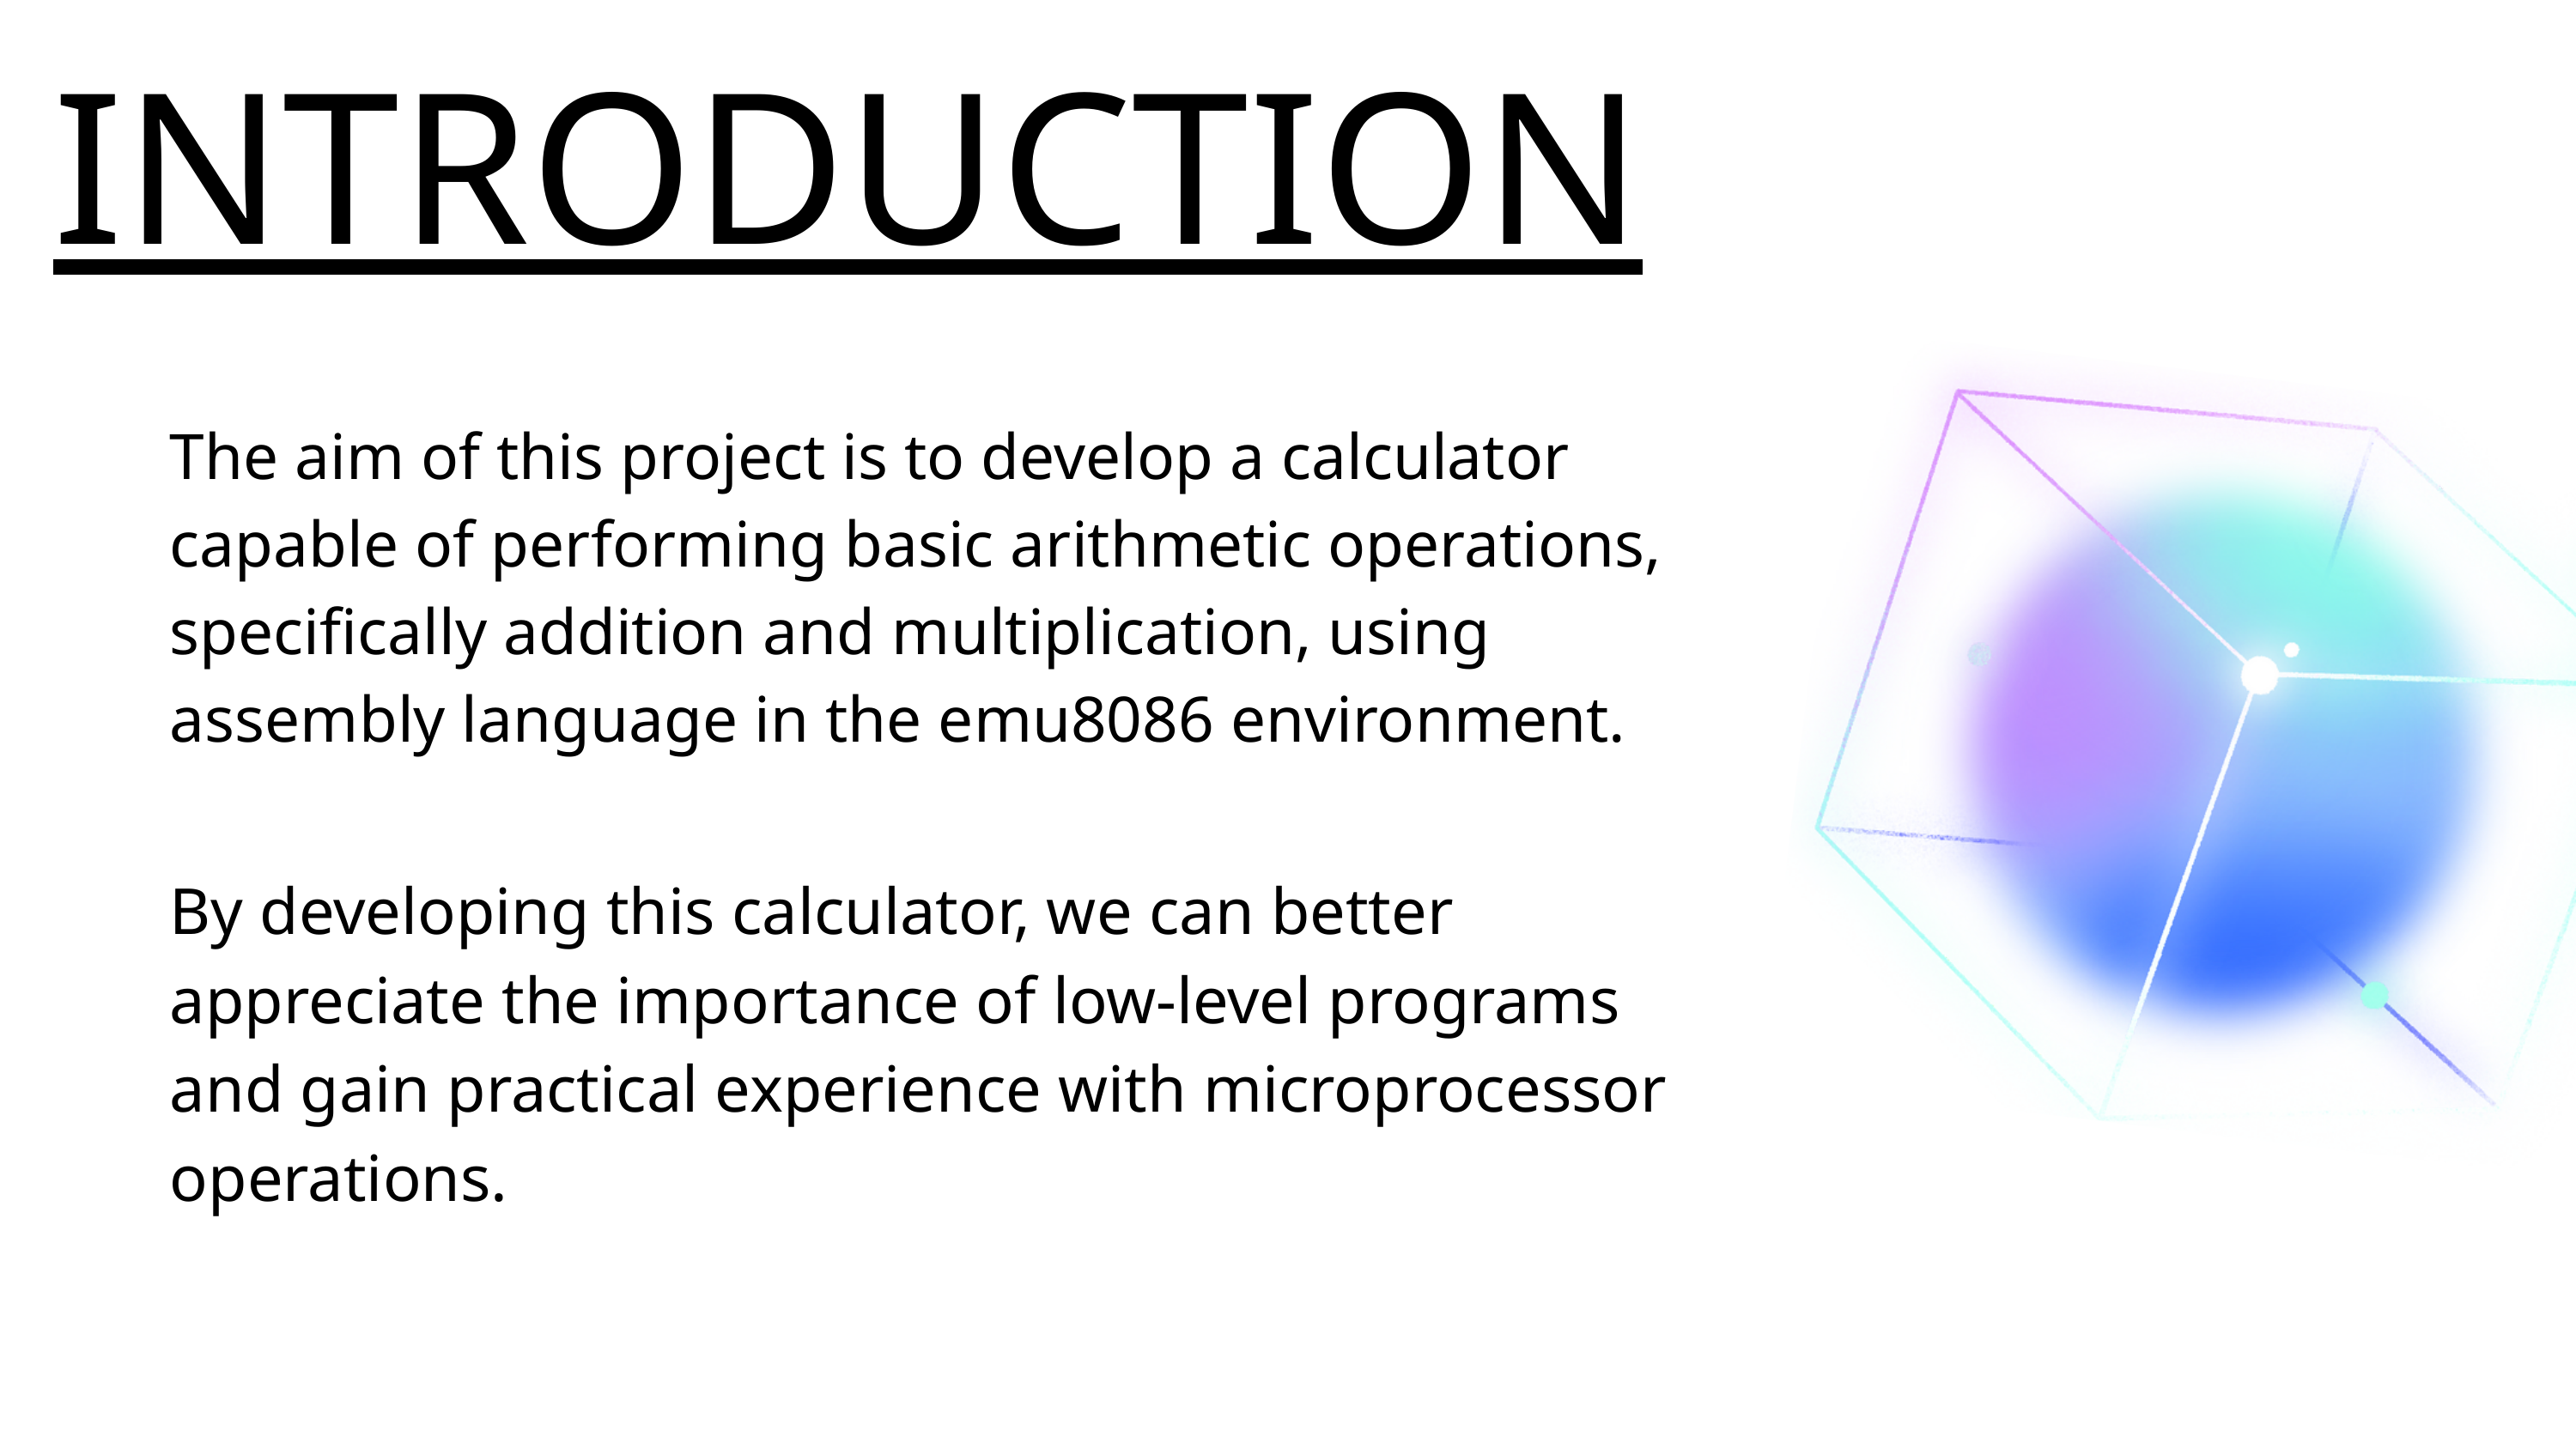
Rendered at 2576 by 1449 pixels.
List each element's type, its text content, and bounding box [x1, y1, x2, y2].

text_box By developing this calculator, we can better appreciate the importance of low-level programs and gain practical experience with microprocessor operations. [169, 858, 1686, 1215]
text_box [1760, 329, 2576, 1179]
text_box The aim of this project is to develop a calculator capable of performing basic arithmetic operations, specifically addition and multiplication, using assembly language in the emu8086 environment. [169, 404, 1663, 755]
text_box INTRODUCTION [0, 135, 1732, 287]
